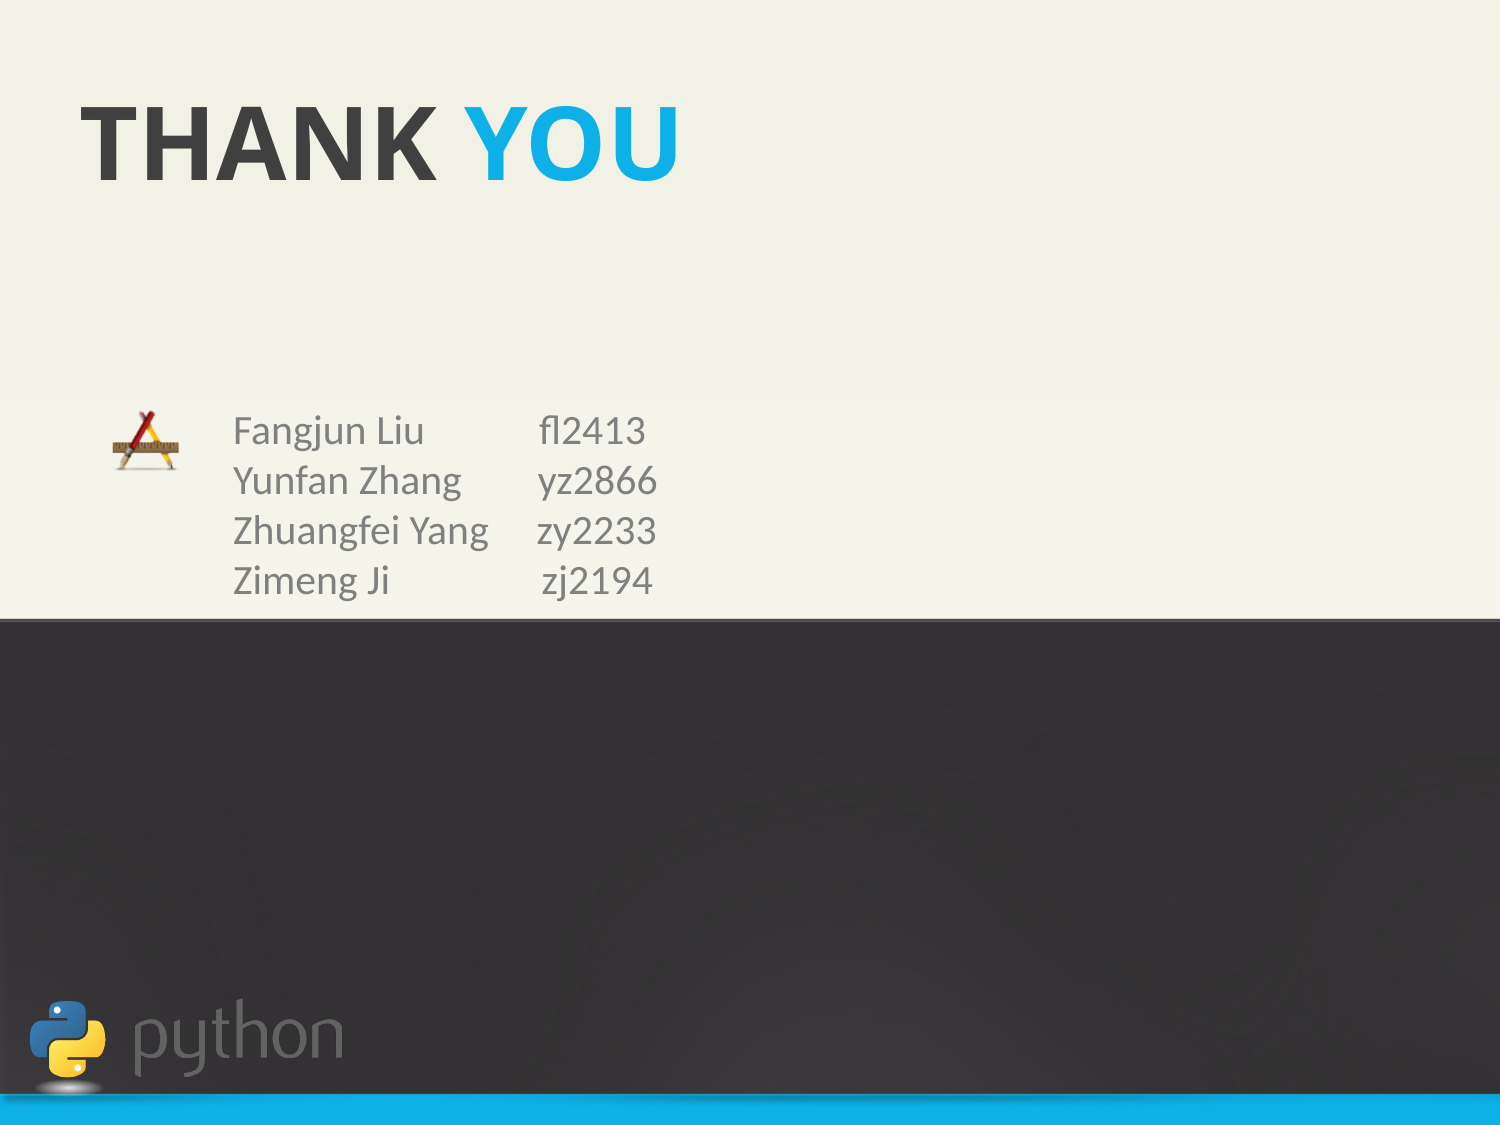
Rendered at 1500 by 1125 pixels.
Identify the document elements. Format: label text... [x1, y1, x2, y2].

picture [0, 0, 1500, 1096]
text_box THANK YOU [64, 69, 1034, 212]
text_box Fangjun Liu fl2413 Yunfan Zhang yz2866 Zhuangfei Yang zy2233 Zimeng Ji zj2194 [218, 395, 969, 610]
